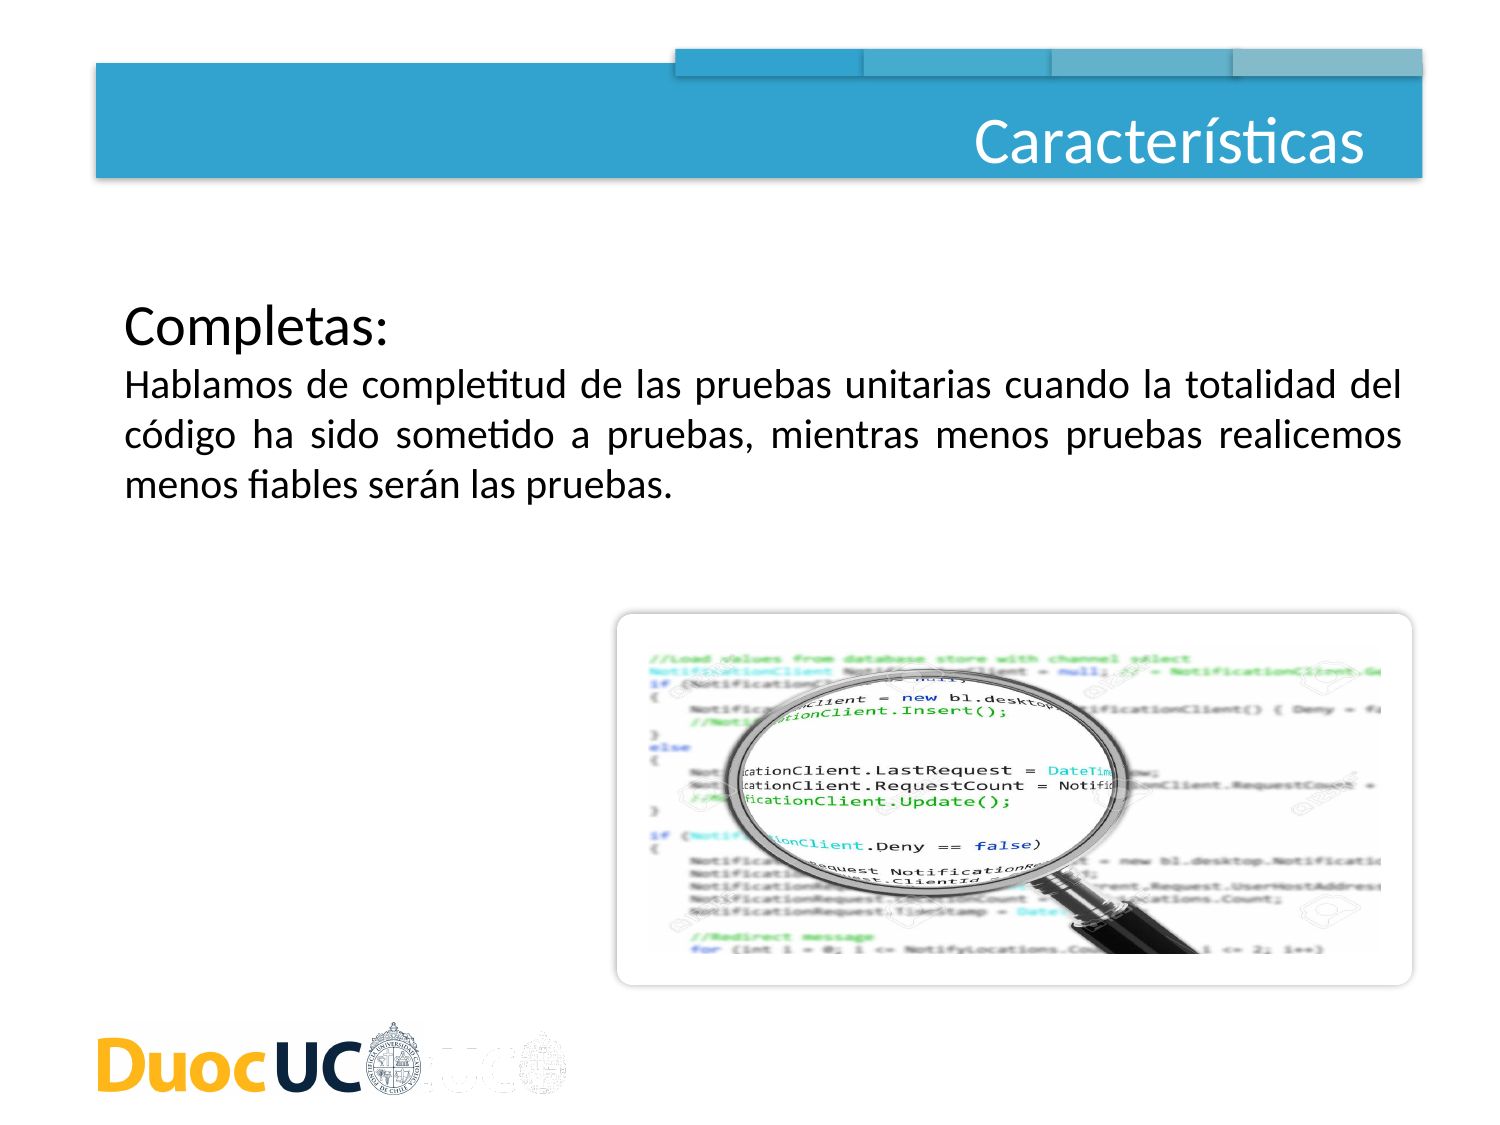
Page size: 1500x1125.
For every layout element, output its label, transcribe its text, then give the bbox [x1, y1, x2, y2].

text_box Características [165, 88, 1381, 184]
picture [647, 644, 1381, 955]
text_box Completas: Hablamos de completitud de las pruebas unitarias cuando la totalidad del código ha sido sometido a pruebas, mientras menos pruebas realicemos menos fiables serán las pruebas. [109, 279, 1418, 605]
picture [96, 1021, 566, 1095]
